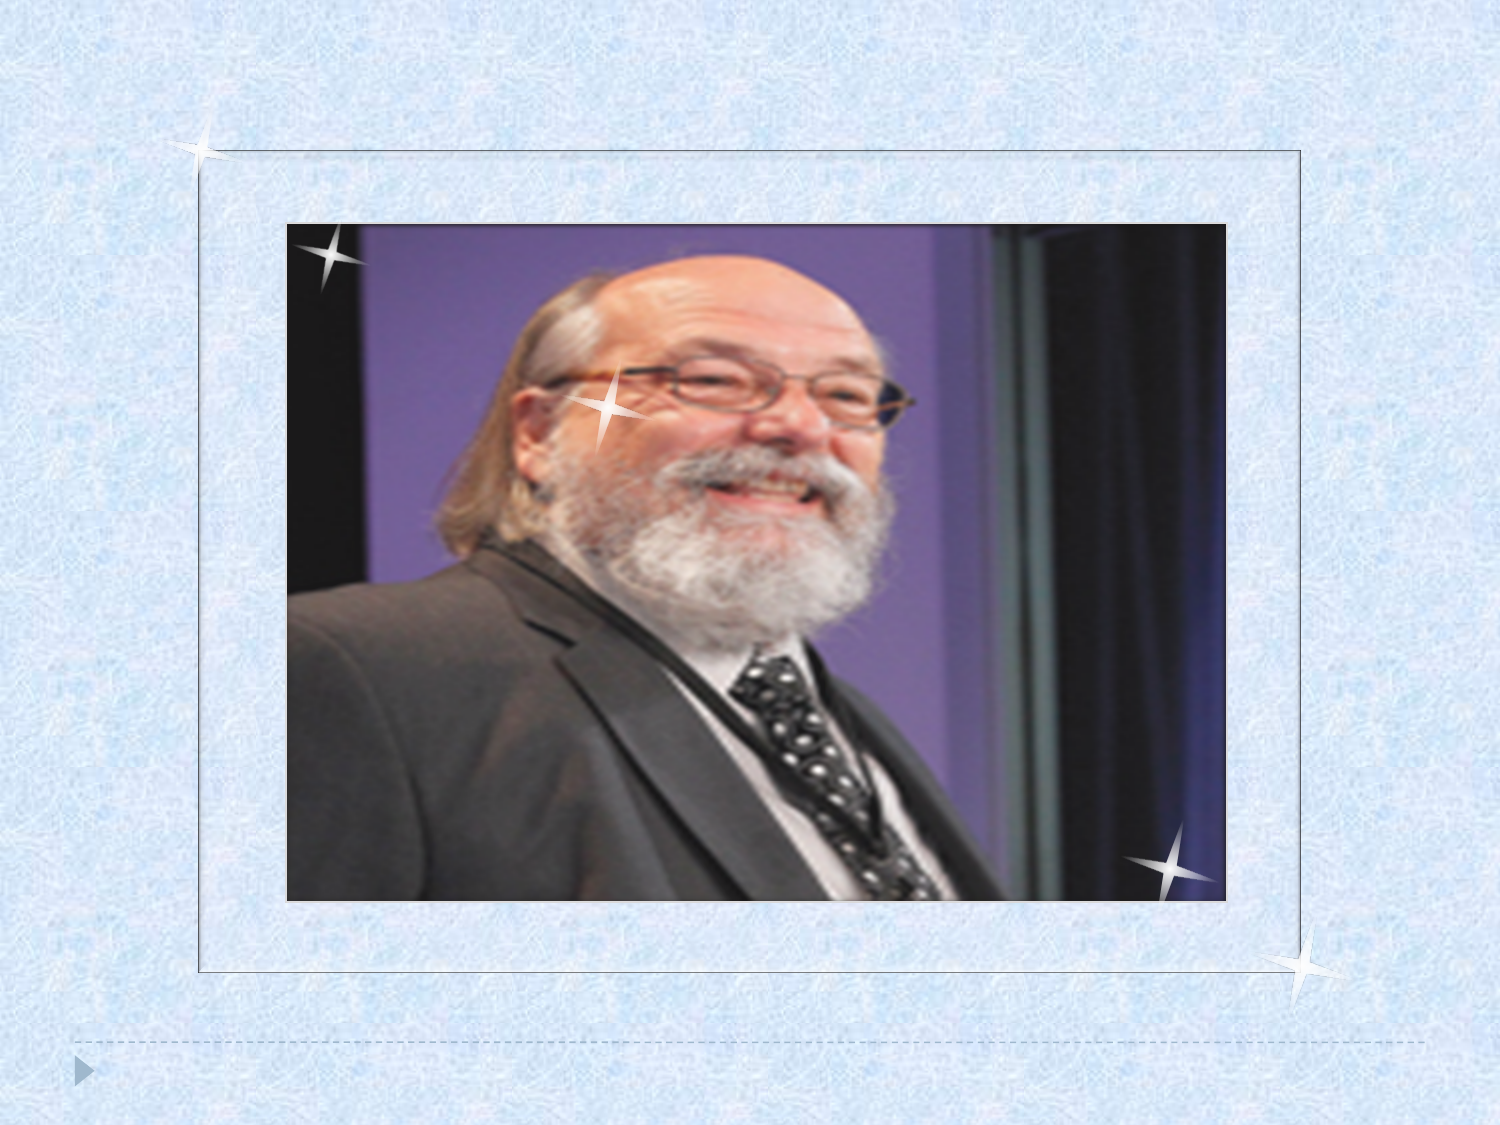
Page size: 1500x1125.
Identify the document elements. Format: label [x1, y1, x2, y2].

text_box [551, 350, 665, 465]
text_box [285, 209, 377, 301]
text_box [1240, 904, 1364, 1028]
picture [0, 0, 1500, 1125]
text_box [149, 99, 252, 202]
text_box [1112, 812, 1227, 927]
